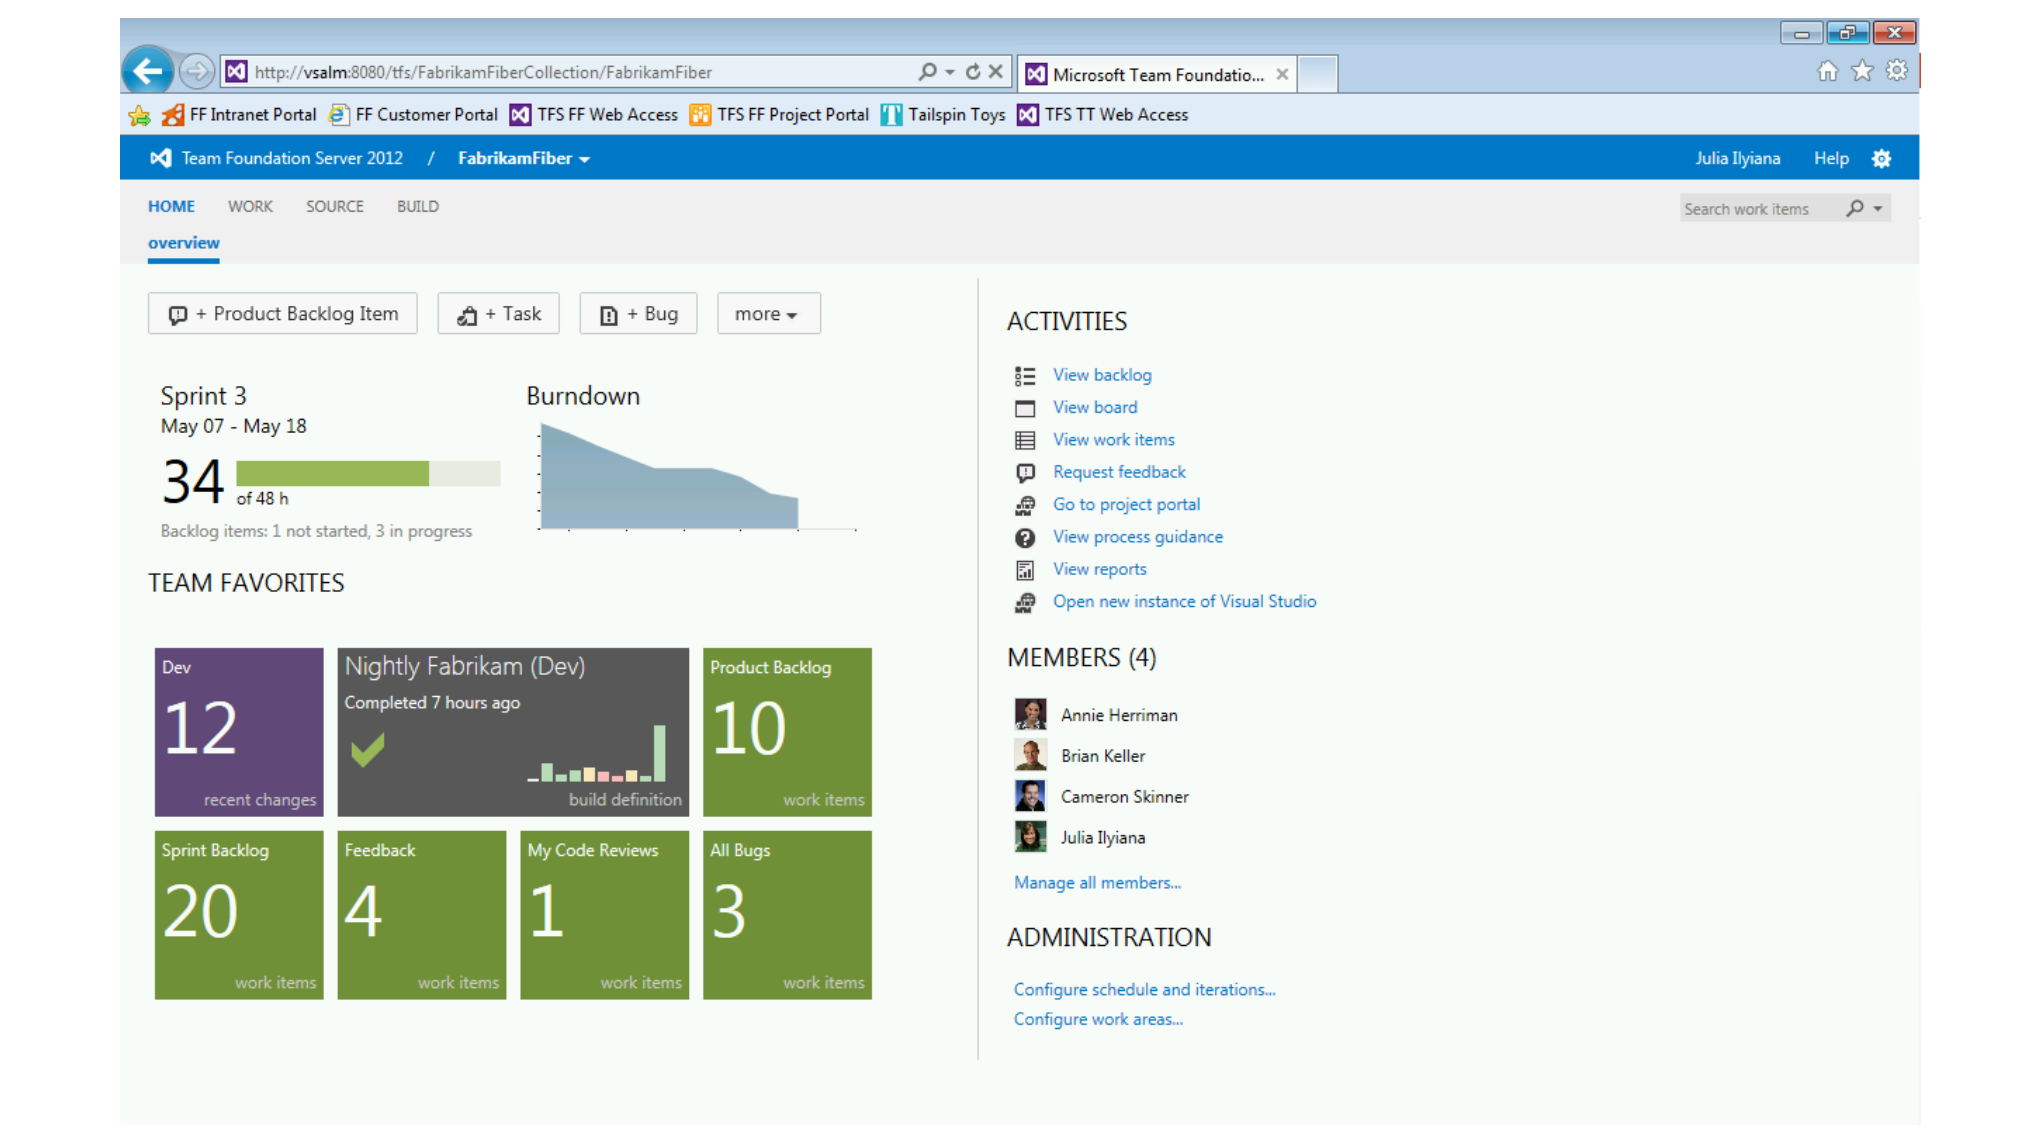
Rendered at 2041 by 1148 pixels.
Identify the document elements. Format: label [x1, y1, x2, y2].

picture [120, 18, 1921, 1125]
